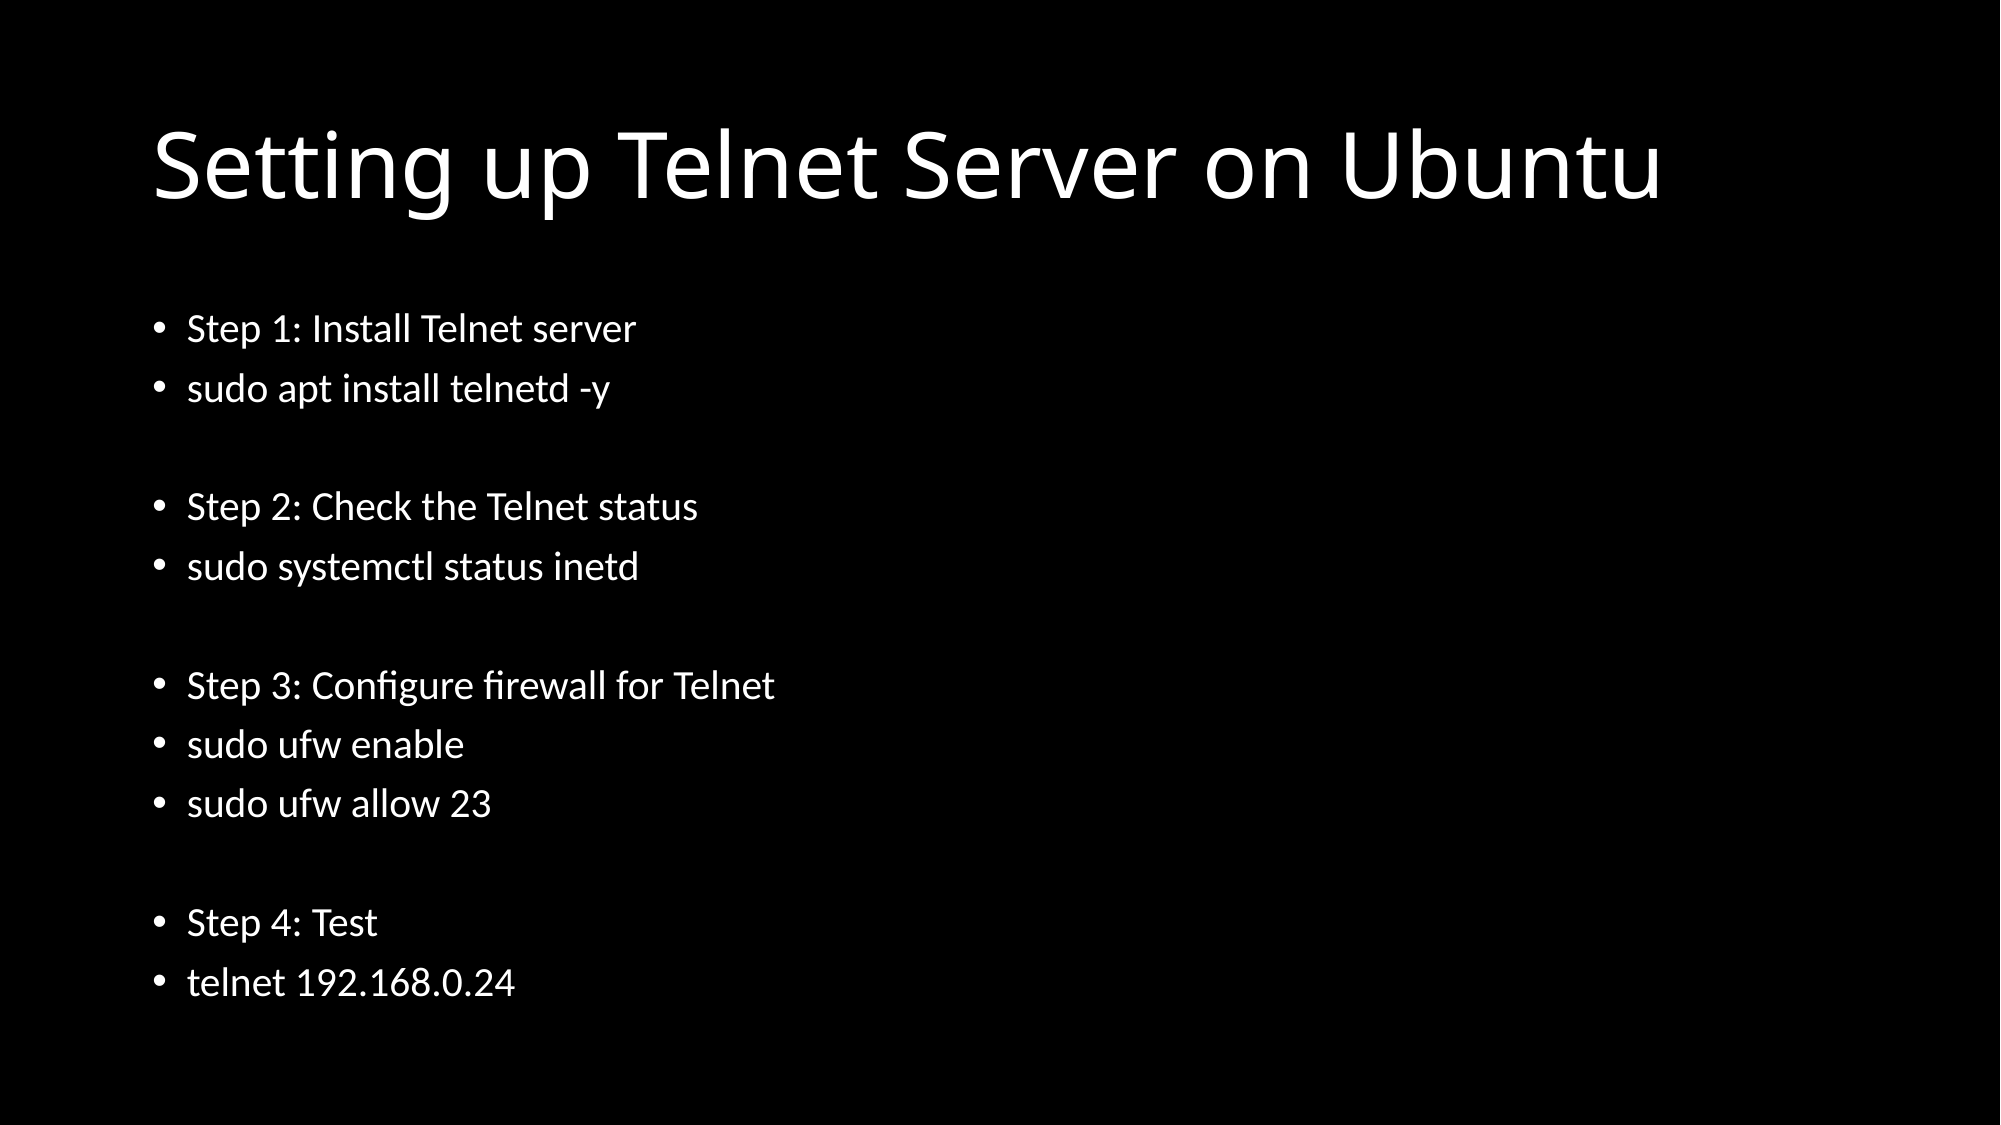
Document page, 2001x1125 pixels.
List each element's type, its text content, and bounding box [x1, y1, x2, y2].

list Step 1: Install Telnet server sudo apt install telnetd -y Step 2: Check the Telnet status sudo systemctl status inetd Step 3: Configure firewall for Telnet sudo ufw enable sudo ufw allow 23 Step 4: Test telnet 192.168.0.24 [137, 299, 1863, 1014]
title Setting up Telnet Server on Ubuntu [137, 59, 1863, 278]
